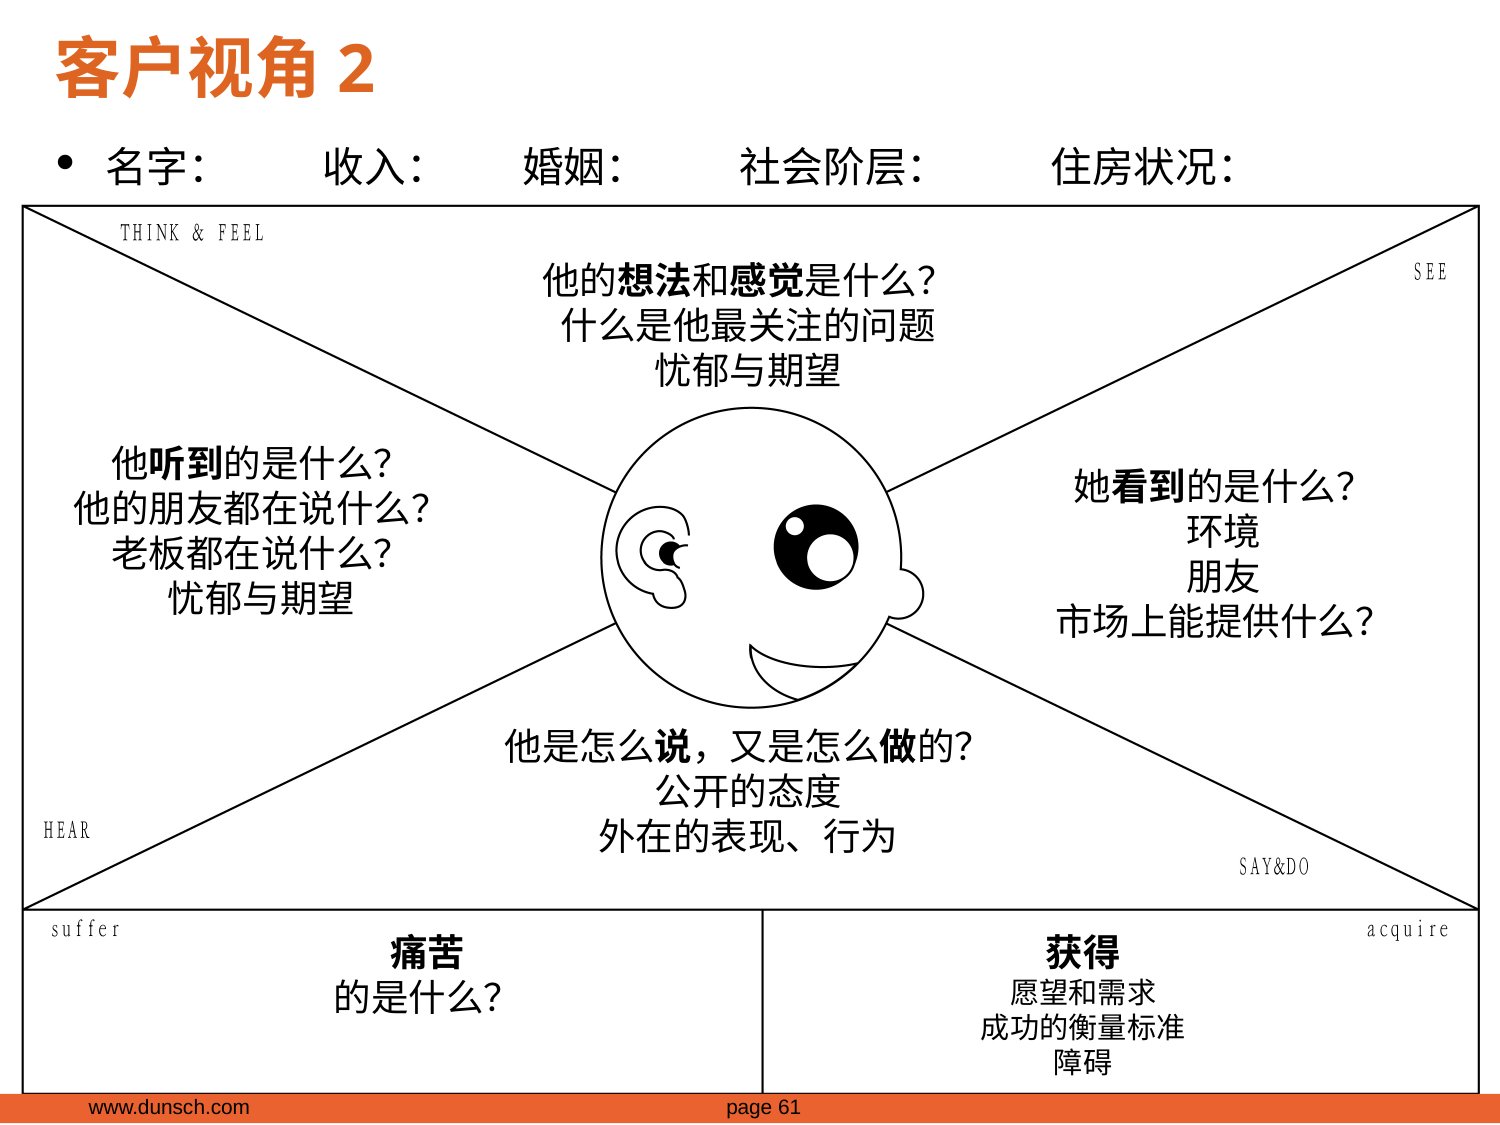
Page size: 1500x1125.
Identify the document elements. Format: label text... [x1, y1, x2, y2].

text_box 痛苦 的是什么？ [318, 921, 537, 1027]
text_box 获得 愿望和需求 成功的衡量标准 障碍 [966, 921, 1201, 1087]
text_box 他听到的是什么？ 他的朋友都在说什么？ 老板都在说什么？ 忧郁与期望 [59, 432, 464, 628]
picture [0, 0, 1500, 1093]
title 客户视角2 [41, 19, 1447, 113]
text_box 他是怎么说，又是怎么做的？ 公开的态度 外在的表现、行为 [489, 715, 1007, 866]
text_box 他的想法和感觉是什么？ 什么是他最关注的问题 忧郁与期望 [527, 249, 970, 399]
text_box 名字： 收入： 婚姻： 社会阶层： 住房状况： [41, 113, 1447, 220]
text_box 她看到的是什么？ 环境 朋友 市场上能提供什么？ [1040, 455, 1408, 650]
